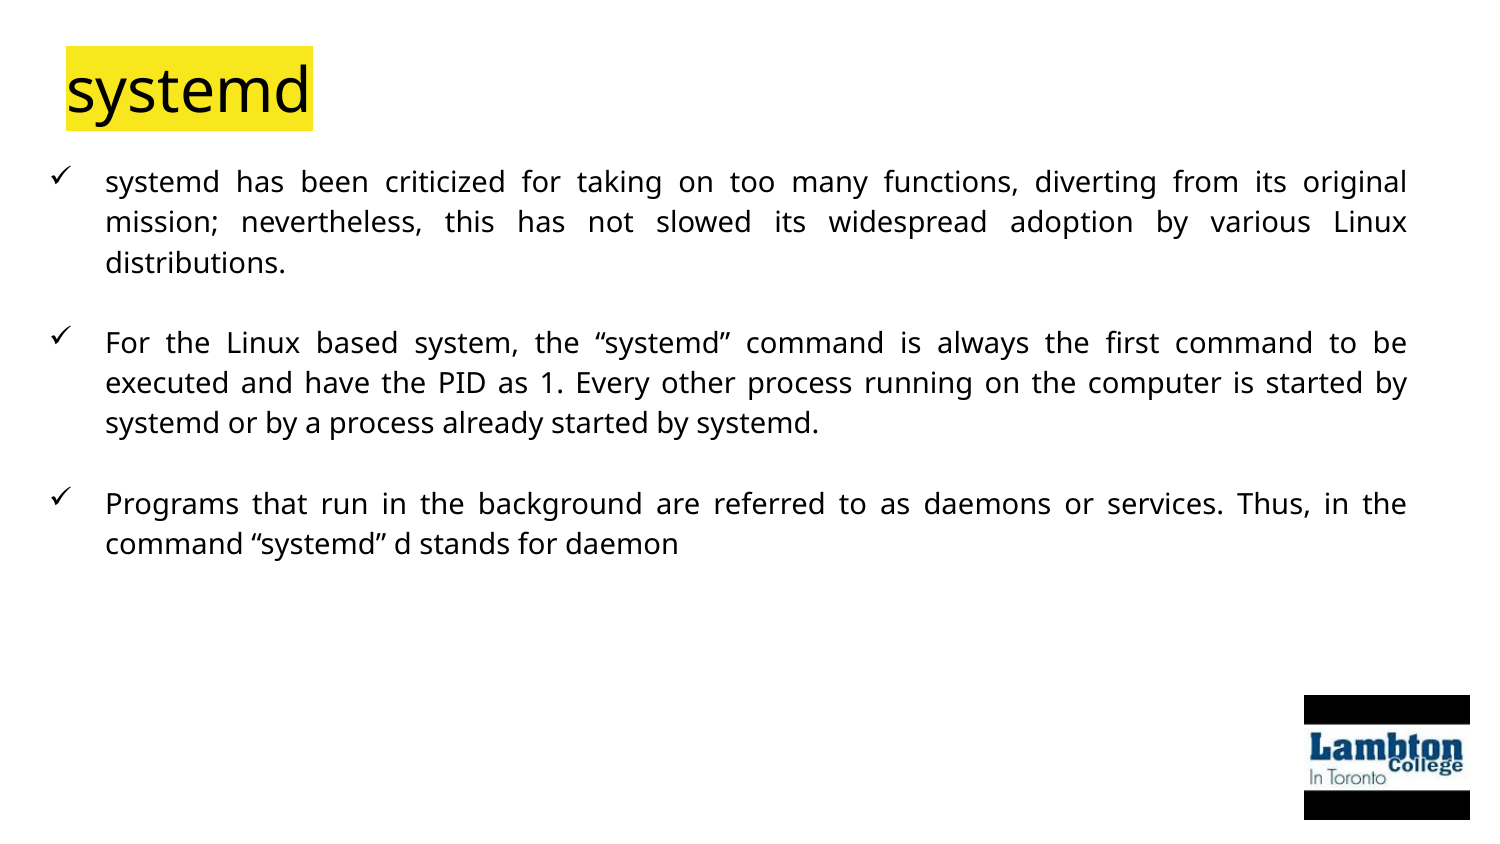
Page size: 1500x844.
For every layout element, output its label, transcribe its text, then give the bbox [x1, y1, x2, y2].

title systemd [51, 35, 1449, 129]
picture [1304, 694, 1470, 820]
list systemd has been criticized for taking on too many functions, diverting from its original mission; nevertheless, this has not slowed its widespread adoption by various Linux distributions. For the Linux based system, the “systemd” command is always the first command to be executed and have the PID as 1. Every other process running on the computer is started by systemd or by a process already started by systemd. Programs that run in the background are referred to as daemons or services. Thus, in the command “systemd” d stands for daemon [15, 143, 1424, 844]
